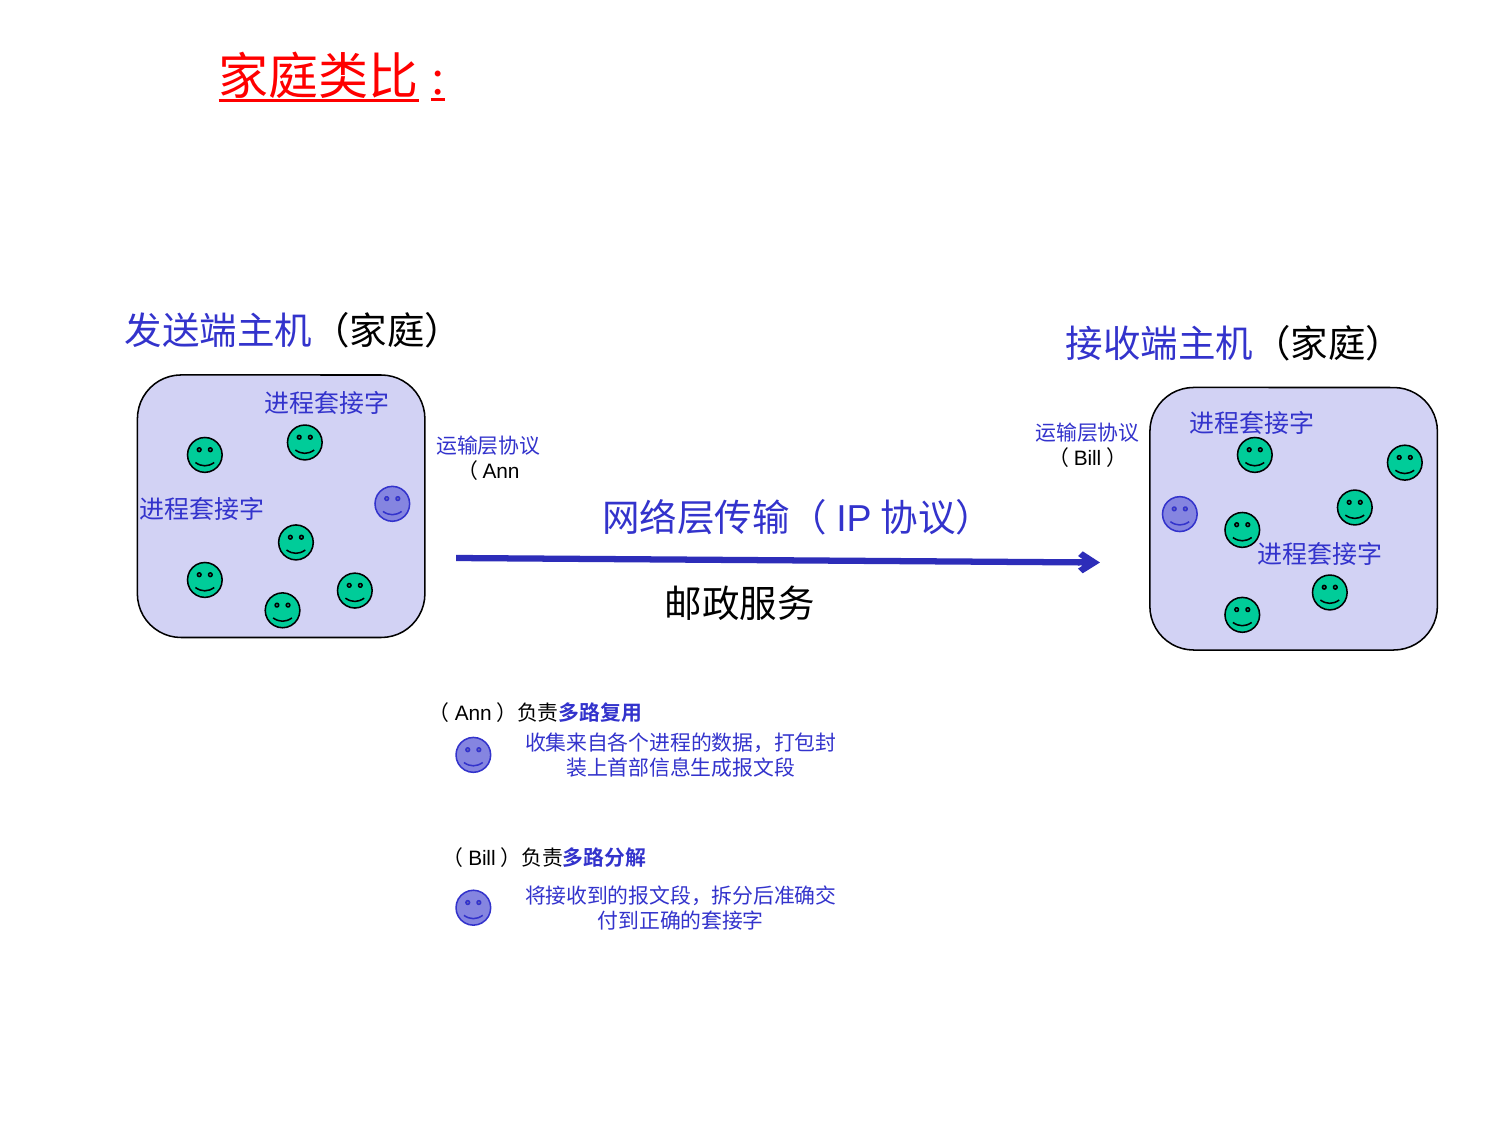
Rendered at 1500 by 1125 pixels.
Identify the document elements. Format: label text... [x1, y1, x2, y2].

text_box [287, 425, 323, 460]
text_box [1237, 445, 1273, 473]
text_box [278, 532, 314, 560]
text_box （Ann）负责多路复用 [343, 691, 728, 732]
text_box 运输层协议（Ann [394, 424, 582, 490]
text_box [1224, 597, 1260, 633]
text_box 邮政服务 [649, 573, 1152, 633]
text_box [1154, 387, 1424, 412]
text_box 进程套接字 [249, 379, 600, 425]
text_box [1337, 490, 1373, 525]
text_box [1224, 512, 1260, 548]
text_box [187, 437, 223, 473]
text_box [455, 557, 1101, 563]
text_box [456, 890, 491, 926]
text_box [187, 562, 223, 598]
text_box 收集来自各个进程的数据，打包封装上首部信息生成报文段 [500, 722, 862, 787]
text_box 接收端主机（家庭） [1050, 312, 1461, 373]
text_box 发送端主机（家庭） [109, 299, 482, 360]
text_box [1149, 445, 1438, 651]
text_box 进程套接字 [124, 486, 382, 532]
text_box 网络层传输（IP协议） [587, 486, 1089, 547]
text_box [382, 486, 410, 522]
text_box 进程套接字 [1242, 531, 1500, 577]
text_box [1162, 496, 1198, 532]
text_box （Bill）负责多路分解 [425, 837, 664, 878]
text_box [137, 490, 425, 638]
text_box 将接收到的报文段，拆分后准确交付到正确的套接字 [500, 874, 862, 940]
text_box [337, 573, 373, 609]
text_box [1312, 577, 1348, 610]
text_box 运输层协议 （Bill） [974, 412, 1201, 478]
text_box [137, 374, 400, 489]
text_box 进程套接字 [1174, 399, 1500, 445]
text_box 家庭类比: [37, 37, 627, 113]
text_box [456, 737, 491, 773]
text_box [1387, 445, 1423, 481]
text_box [265, 592, 300, 628]
